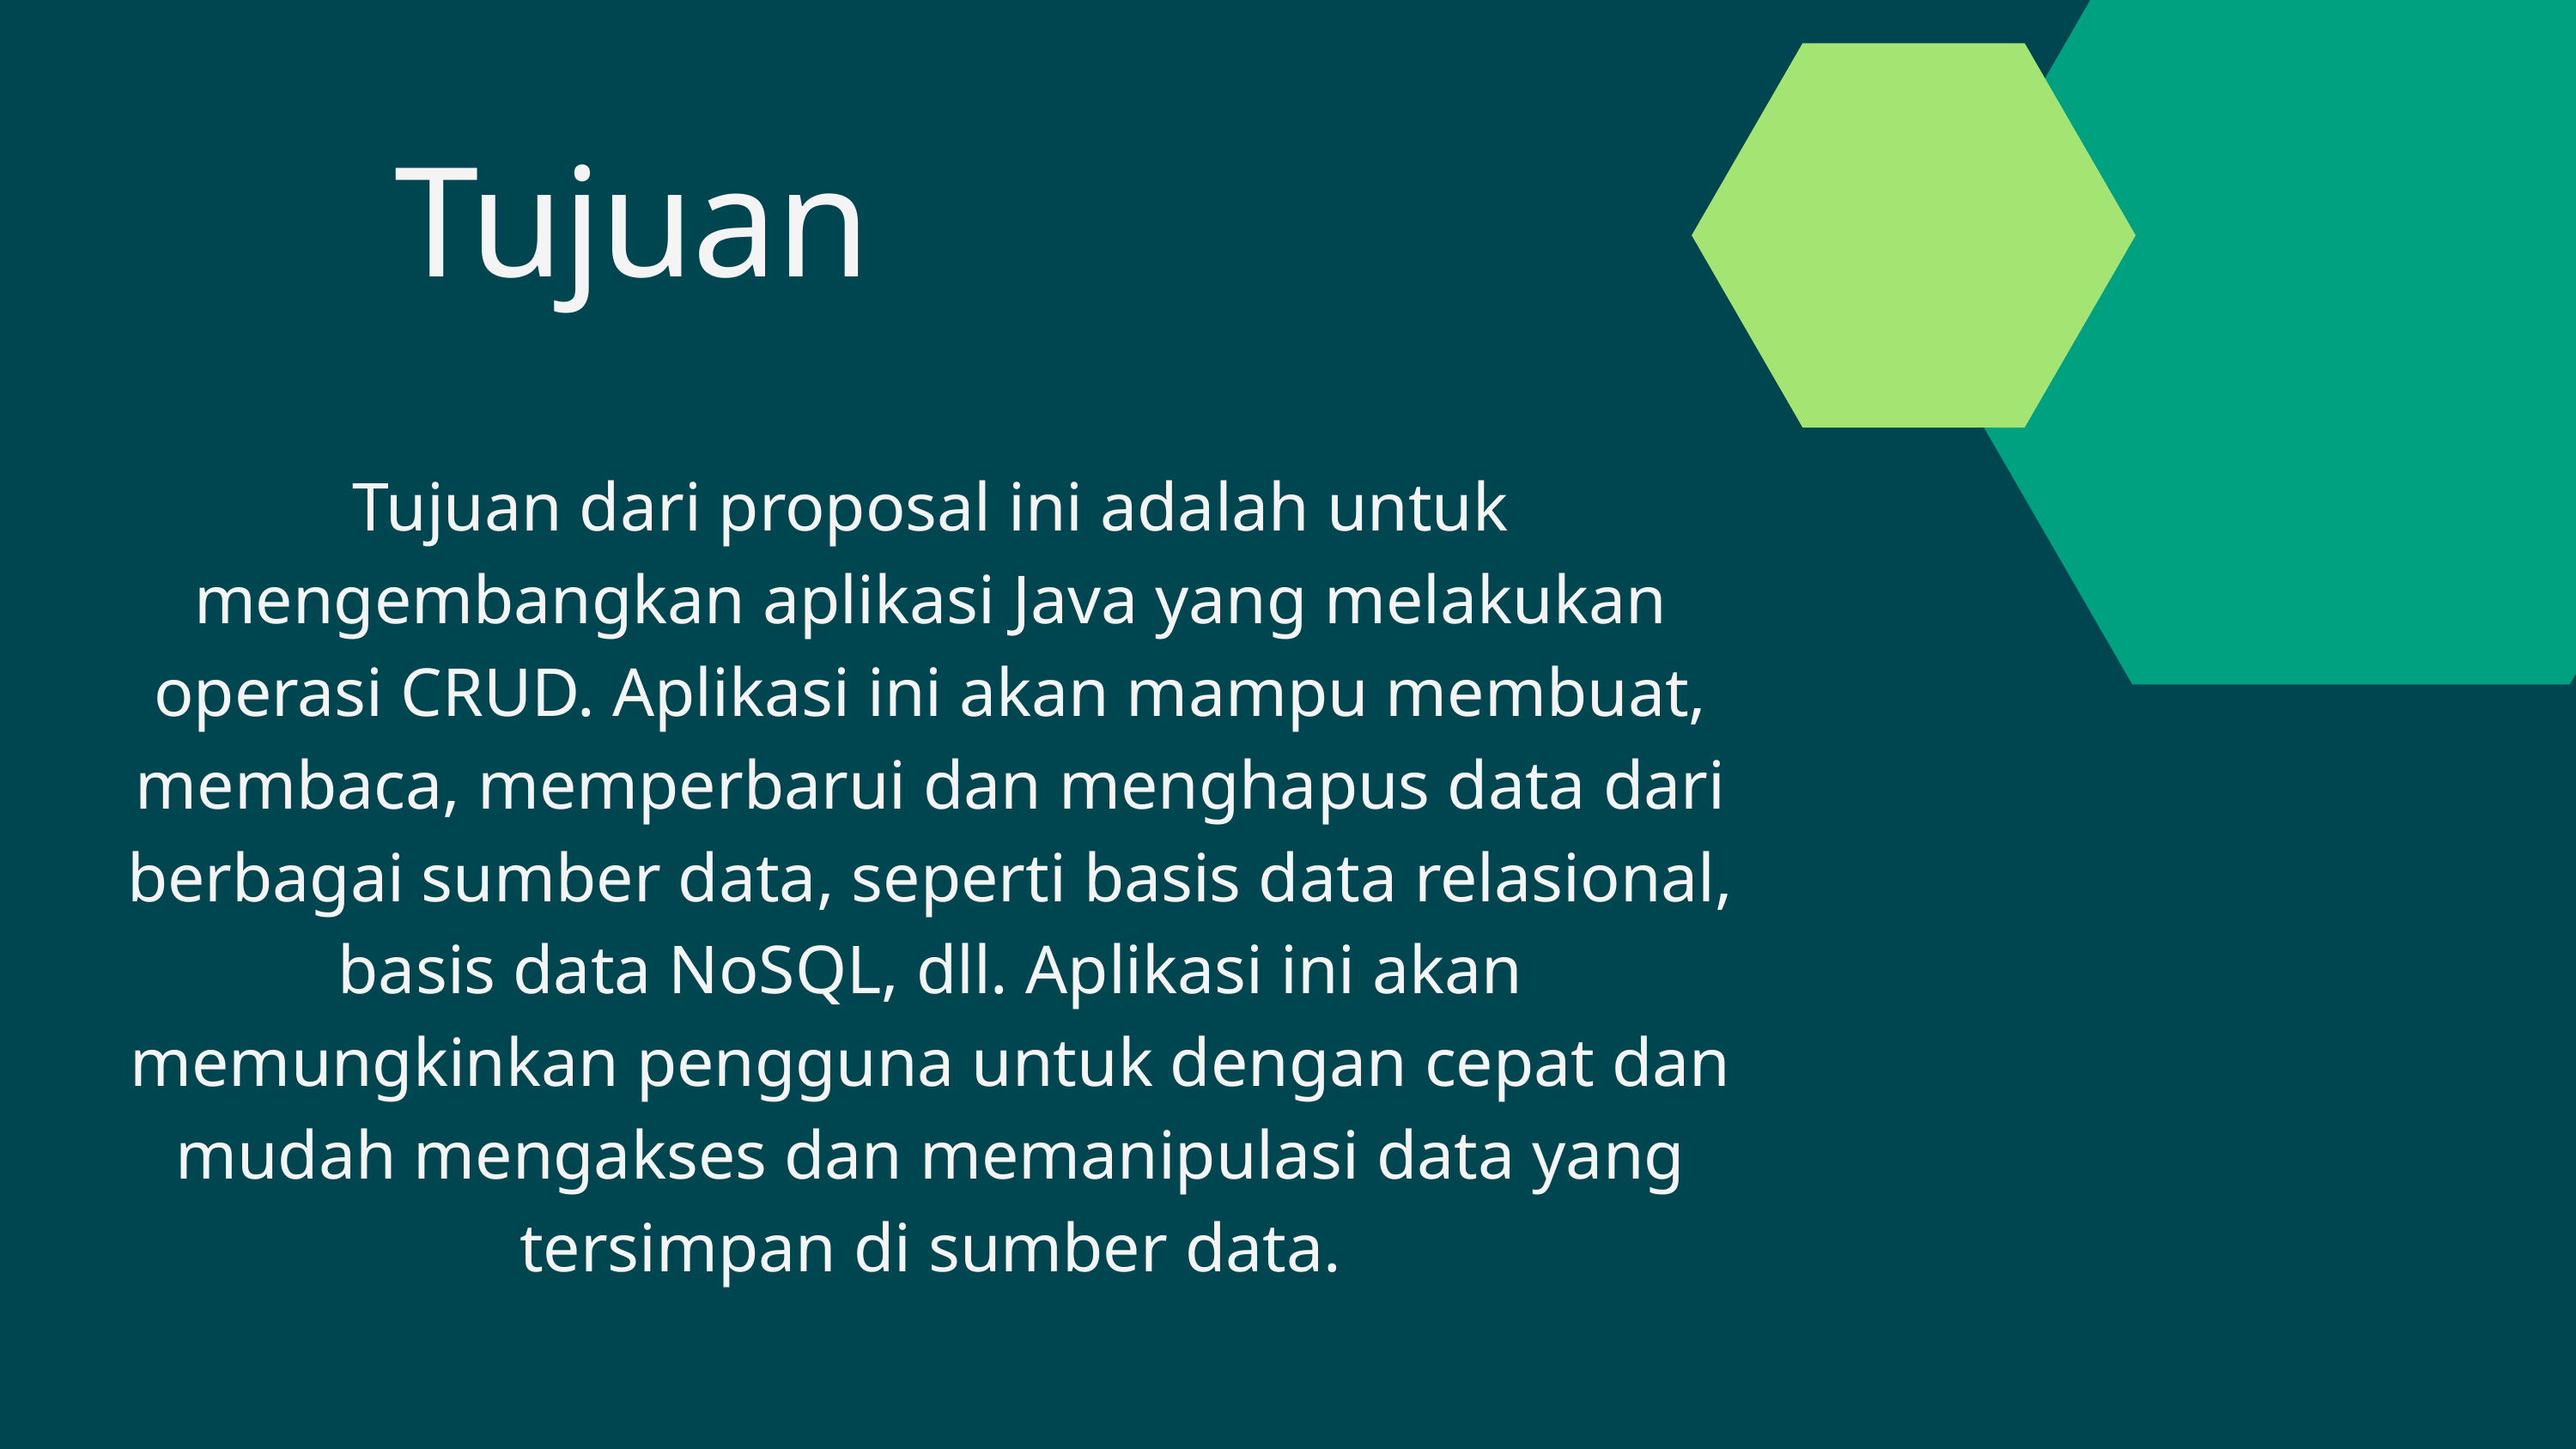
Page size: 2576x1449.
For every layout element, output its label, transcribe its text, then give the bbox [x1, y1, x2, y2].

text_box Tujuan [395, 124, 1369, 307]
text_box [1913, 0, 2576, 685]
text_box Tujuan dari proposal ini adalah untuk mengembangkan aplikasi Java yang melakukan operasi CRUD. Aplikasi ini akan mampu membuat, membaca, memperbarui dan menghapus data dari berbagai sumber data, seperti basis data relasional, basis data NoSQL, dll. Aplikasi ini akan memungkinkan pengguna untuk dengan cepat dan mudah mengakses dan memanipulasi data yang tersimpan di sumber data. [103, 452, 1759, 1285]
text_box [1691, 42, 2136, 428]
